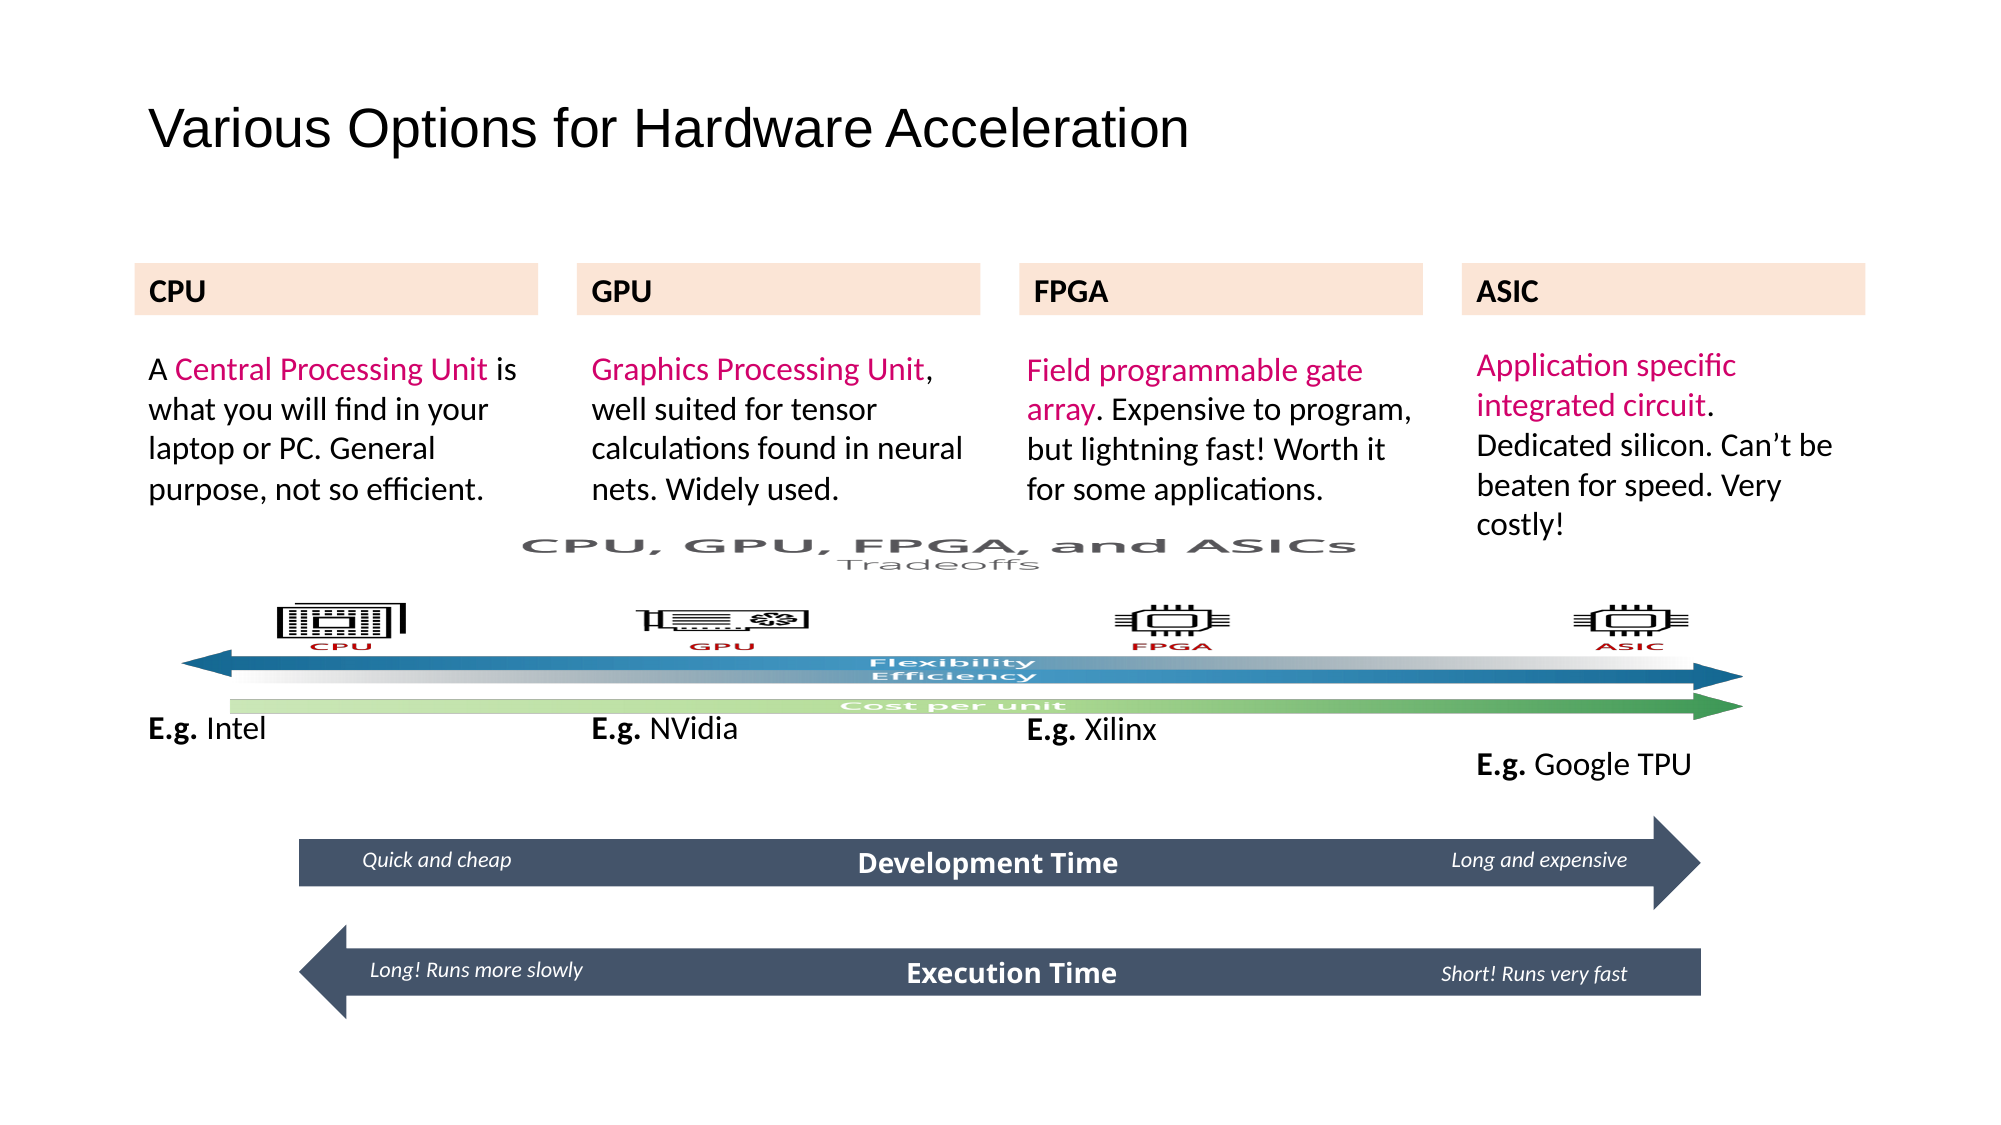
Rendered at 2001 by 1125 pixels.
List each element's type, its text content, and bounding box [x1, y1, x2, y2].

text_box Long and expensive [1436, 838, 1643, 880]
text_box Field programmable gate array. Expensive to program, but lightning fast! Worth it for some applications. E.g. Xilinx [1012, 340, 1441, 530]
text_box Field programmable gate array. Expensive to program, but lightning fast! Worth it for some applications. E.g. Xilinx [1012, 720, 1441, 755]
picture [180, 530, 1743, 720]
text_box Short! Runs very fast [1426, 951, 1643, 993]
text_box Long! Runs more slowly [355, 947, 599, 989]
text_box Graphics Processing Unit, well suited for tensor calculations found in neural nets. Widely used. E.g. NVidia [576, 339, 981, 530]
text_box CPU [134, 263, 539, 316]
text_box A Central Processing Unit is what you will find in your laptop or PC. General purpose, not so efficient. E.g. Intel [133, 339, 538, 754]
text_box Quick and cheap [347, 838, 528, 880]
text_box ASIC [1461, 263, 1866, 316]
text_box Execution Time [299, 924, 1701, 1020]
text_box GPU [576, 263, 981, 316]
text_box Application specific integrated circuit. Dedicated silicon. Can’t be beaten for speed. Very costly! E.g. Google TPU [1461, 335, 1867, 790]
text_box FPGA [1019, 263, 1423, 316]
title Various Options for Hardware Acceleration [133, 58, 1528, 201]
text_box Graphics Processing Unit, well suited for tensor calculations found in neural nets. Widely used. E.g. NVidia [576, 720, 981, 754]
text_box Development Time [299, 815, 1701, 911]
